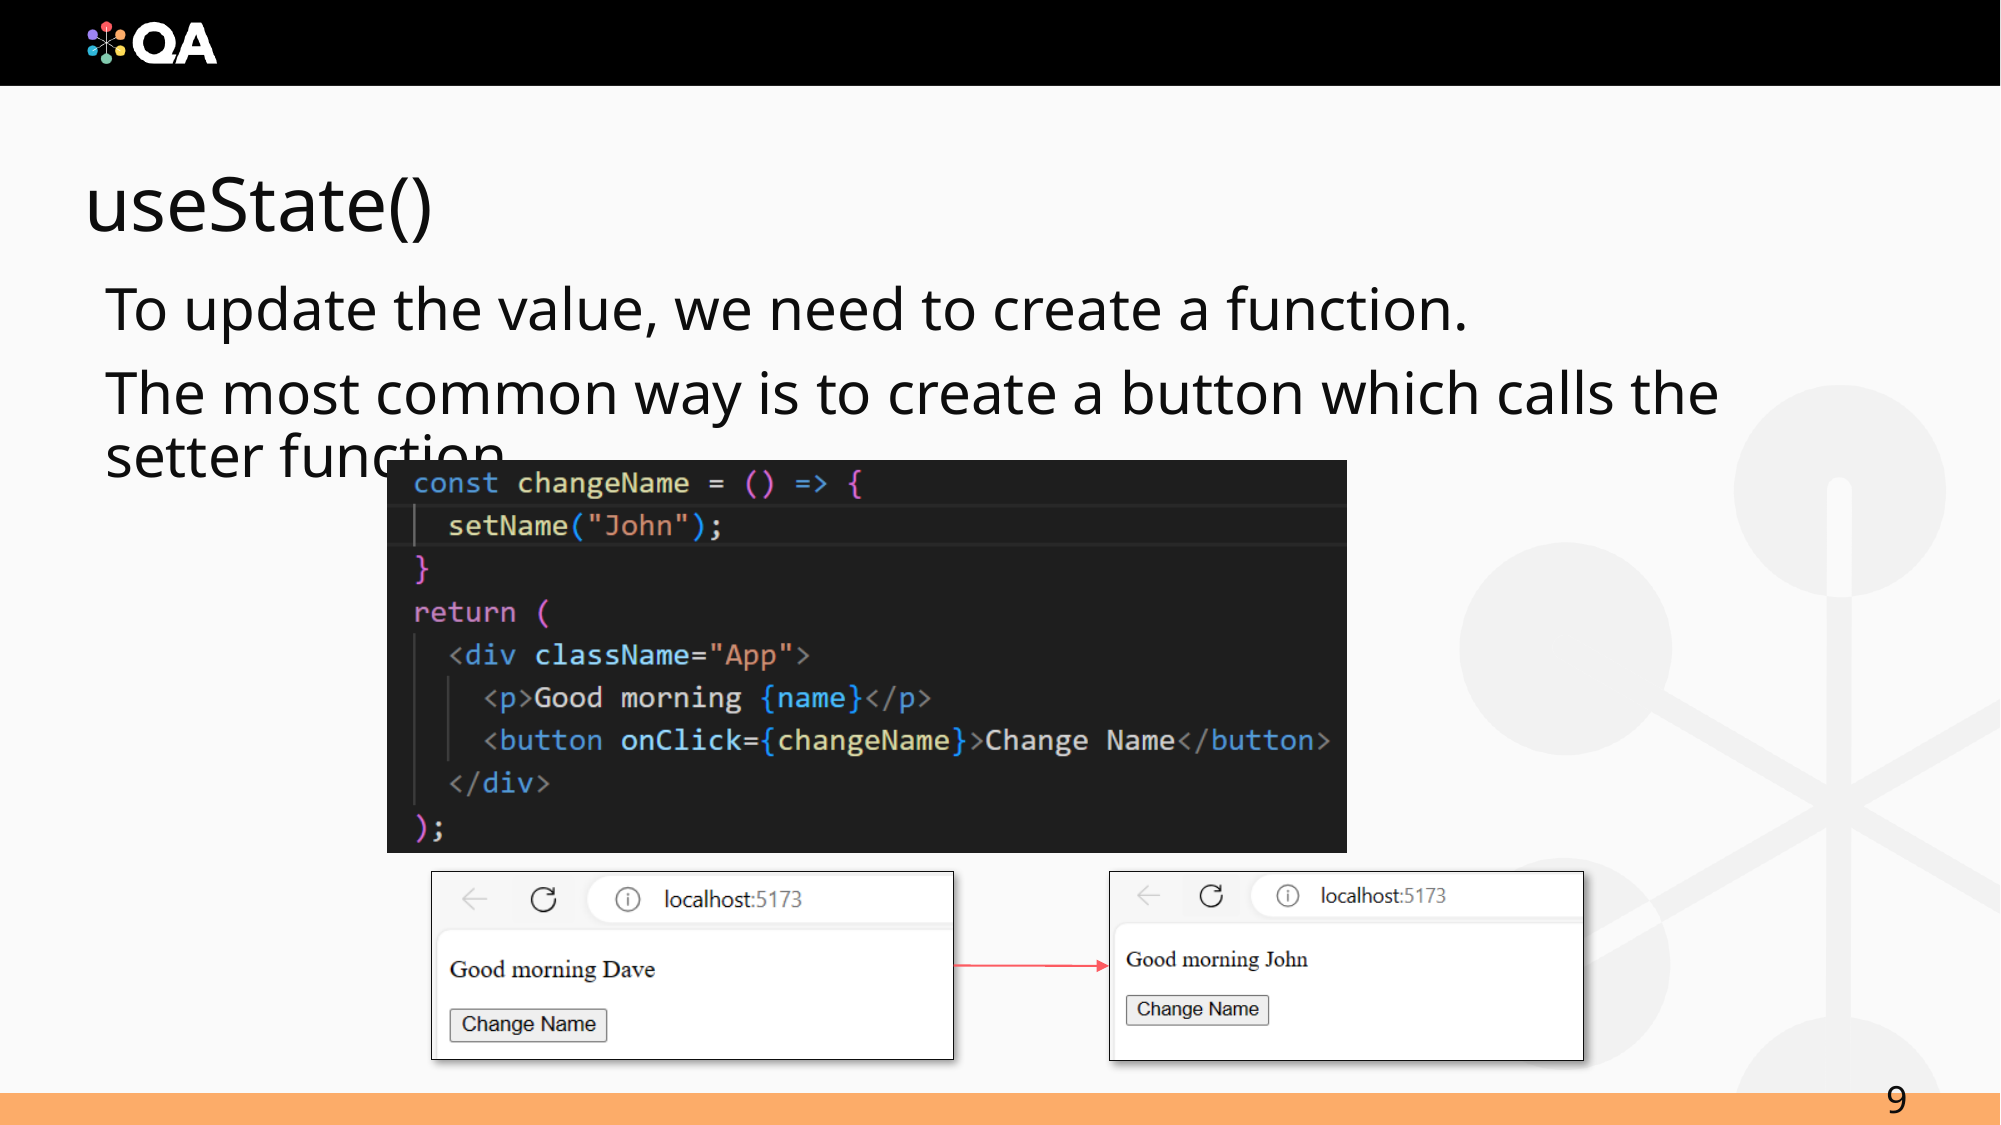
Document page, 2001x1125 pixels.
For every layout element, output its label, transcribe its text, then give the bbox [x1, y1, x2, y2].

list To update the value, we need to create a function. The most common way is to create a button which calls the setter function [105, 272, 1755, 714]
picture [0, 0, 2001, 1125]
title useState() [84, 159, 1916, 278]
slide_number 9 [1871, 1068, 2000, 1098]
